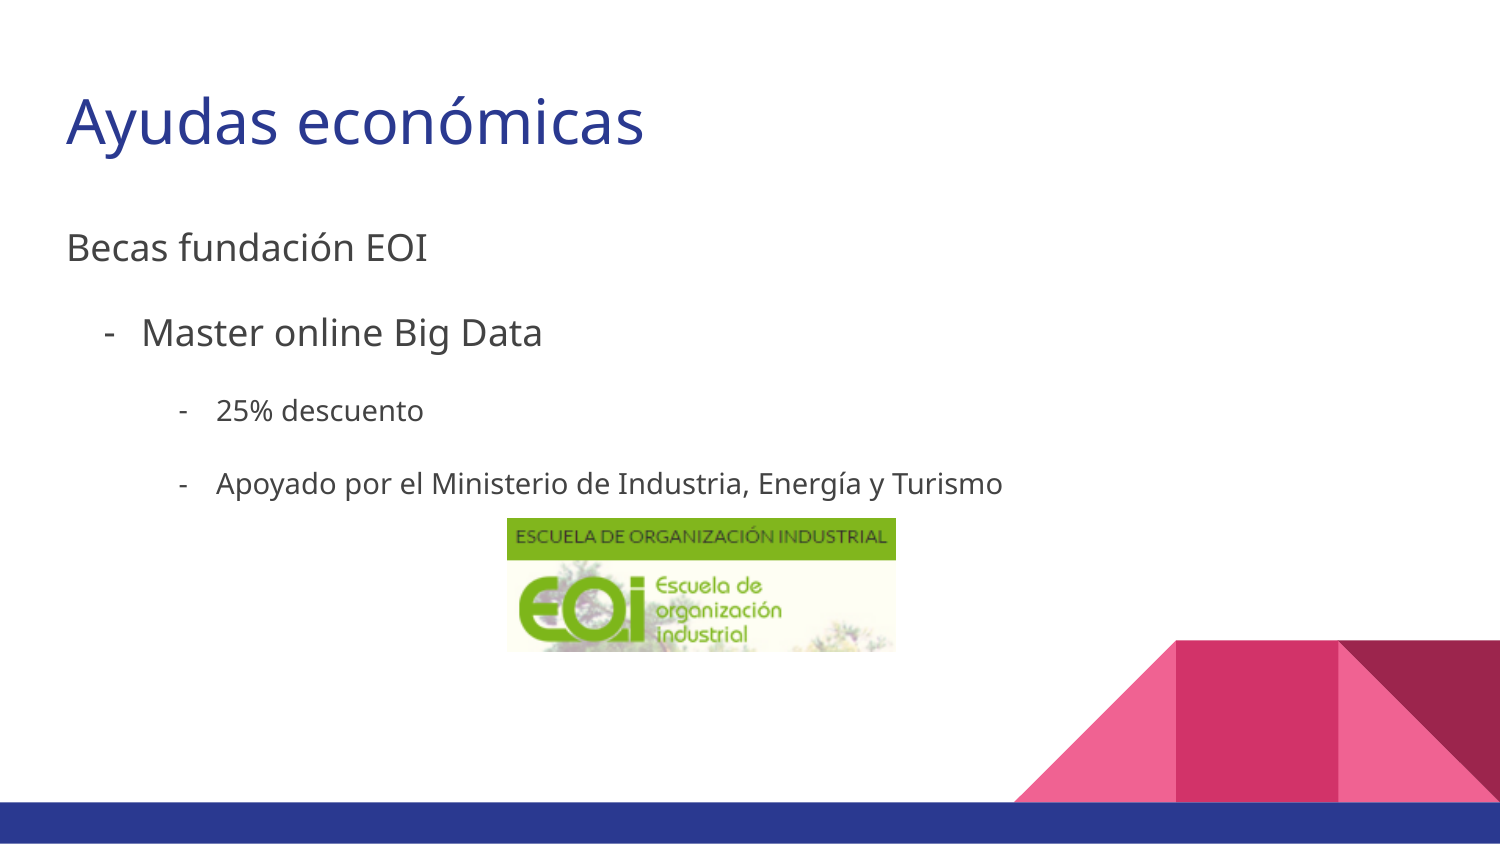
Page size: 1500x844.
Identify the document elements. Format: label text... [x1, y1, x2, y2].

list Becas fundación EOI Master online Big Data 25% descuento Apoyado por el Ministerio de Industria, Energía y Turismo [51, 201, 1449, 750]
picture [507, 518, 896, 653]
title Ayudas económicas [51, 67, 1449, 167]
